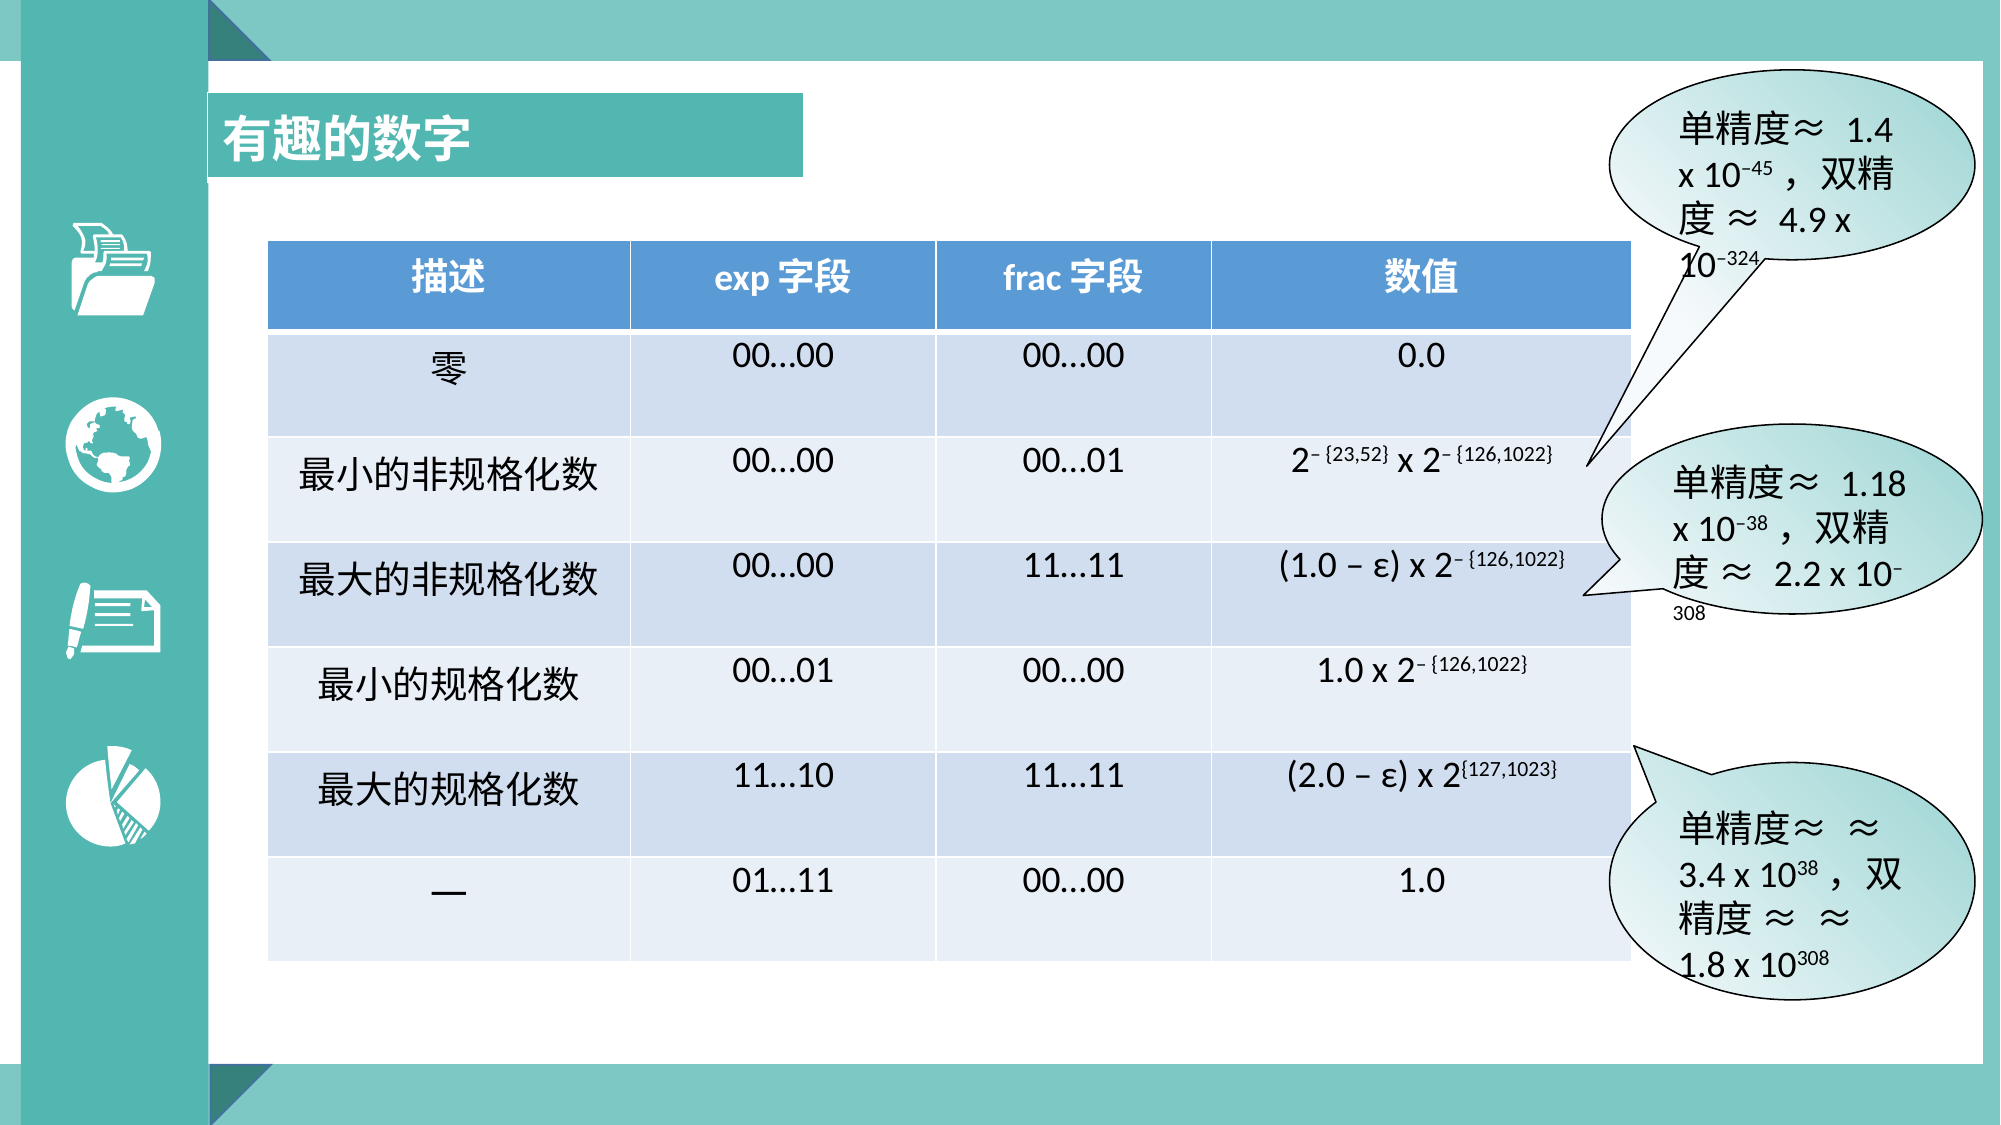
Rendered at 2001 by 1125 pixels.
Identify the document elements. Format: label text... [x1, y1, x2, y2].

table_cell 00…01 [937, 438, 1211, 541]
table_cell 最小的规格化数 [268, 648, 630, 751]
table_cell 最大的非规格化数 [268, 543, 630, 646]
table_cell 00…00 [937, 648, 1211, 751]
table_header 有趣的数字 [208, 93, 803, 177]
table_cell 11…11 [937, 753, 1211, 856]
table_header exp字段 [631, 241, 935, 329]
table_cell 00…00 [631, 543, 935, 646]
table_cell 1.0 [1212, 858, 1631, 961]
table_header frac字段 [937, 241, 1211, 329]
table_cell 0.0 [1212, 335, 1631, 436]
table_cell 00…00 [937, 335, 1211, 436]
table_cell 00…00 [631, 335, 935, 436]
table_cell 2– {23,52} x 2– {126,1022} [1212, 438, 1631, 541]
table_cell 00…00 [631, 438, 935, 541]
table_cell 00…00 [937, 858, 1211, 961]
text_box 单精度≈ 1.18 x 10–38，双精度 ≈ 2.2 x 10–308 [1583, 424, 1983, 614]
text_box 单精度≈ ≈ 3.4 x 1038，双精度 ≈ ≈ 1.8 x 10308 [1609, 745, 1975, 1000]
table_cell 11…10 [631, 753, 935, 856]
text_box 单精度≈ 1.4 x 10–45，双精度 ≈ 4.9 x 10–324 [1586, 69, 1975, 467]
table_cell 最大的规格化数 [268, 753, 630, 856]
table_cell (2.0 – ε) x 2{127,1023} [1212, 753, 1631, 856]
table_cell 1.0 x 2– {126,1022} [1212, 648, 1631, 751]
table_cell 11…11 [937, 543, 1211, 646]
table_cell 最小的非规格化数 [268, 438, 630, 541]
table_cell 01…11 [631, 858, 935, 961]
table_cell (1.0 – ε) x 2– {126,1022} [1212, 543, 1631, 646]
table_header 描述 [268, 241, 630, 329]
table_cell 一 [268, 858, 630, 961]
table_cell 00…01 [631, 648, 935, 751]
table_cell 零 [268, 335, 630, 436]
table_header 数值 [1212, 241, 1631, 329]
